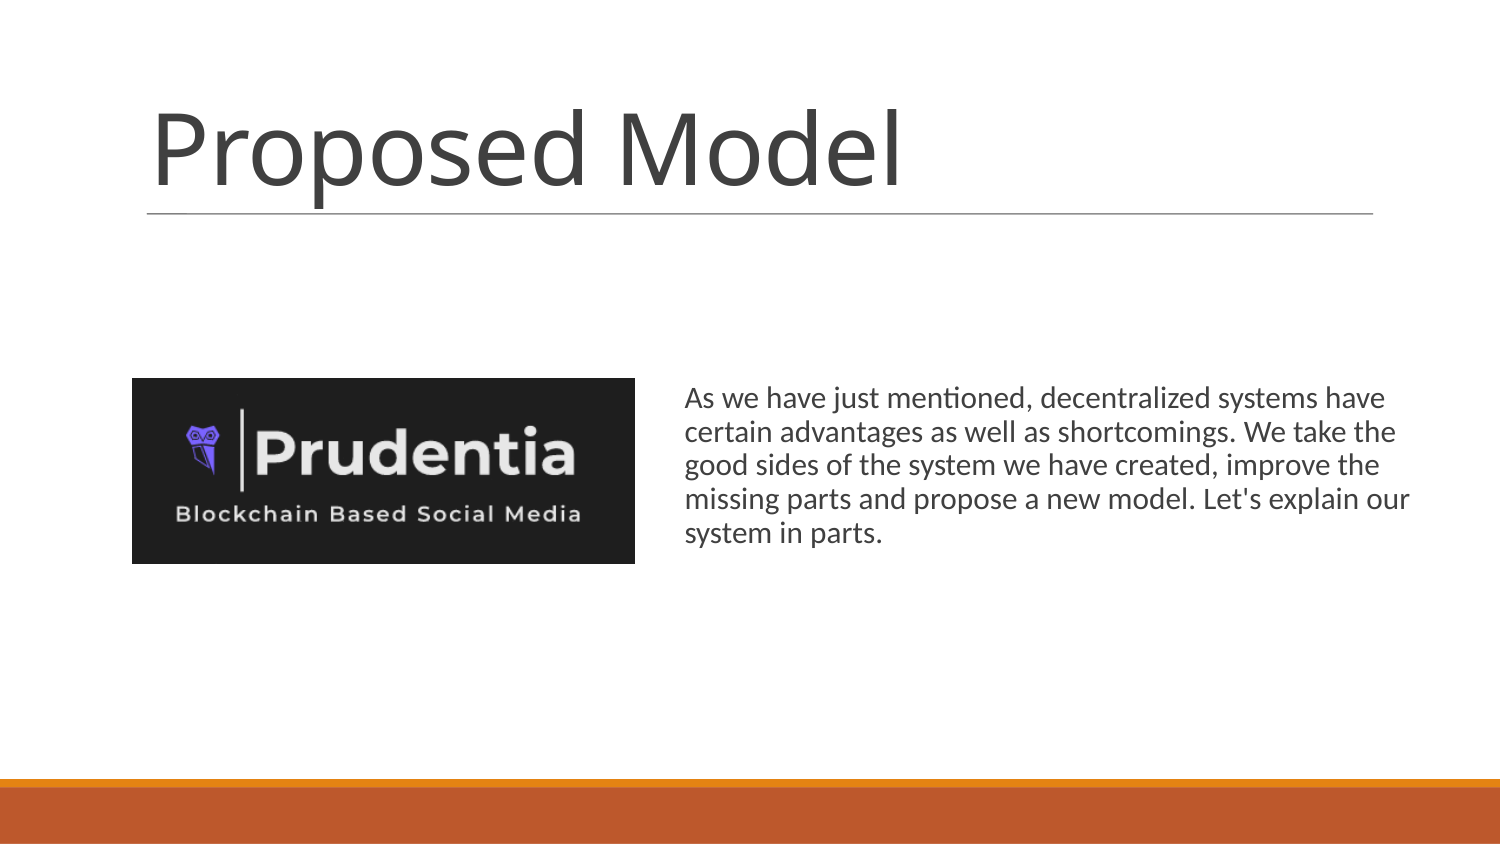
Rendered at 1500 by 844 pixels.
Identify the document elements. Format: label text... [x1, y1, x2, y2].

text_box [0, 789, 1500, 844]
text_box [0, 777, 1500, 789]
text_box As we have just mentioned, decentralized systems have certain advantages as well as shortcomings. We take the good sides of the system we have created, improve the missing parts and propose a new model. Let's explain our system in parts. [684, 374, 1432, 572]
text_box Proposed Model [134, 35, 1373, 214]
picture [132, 378, 636, 564]
